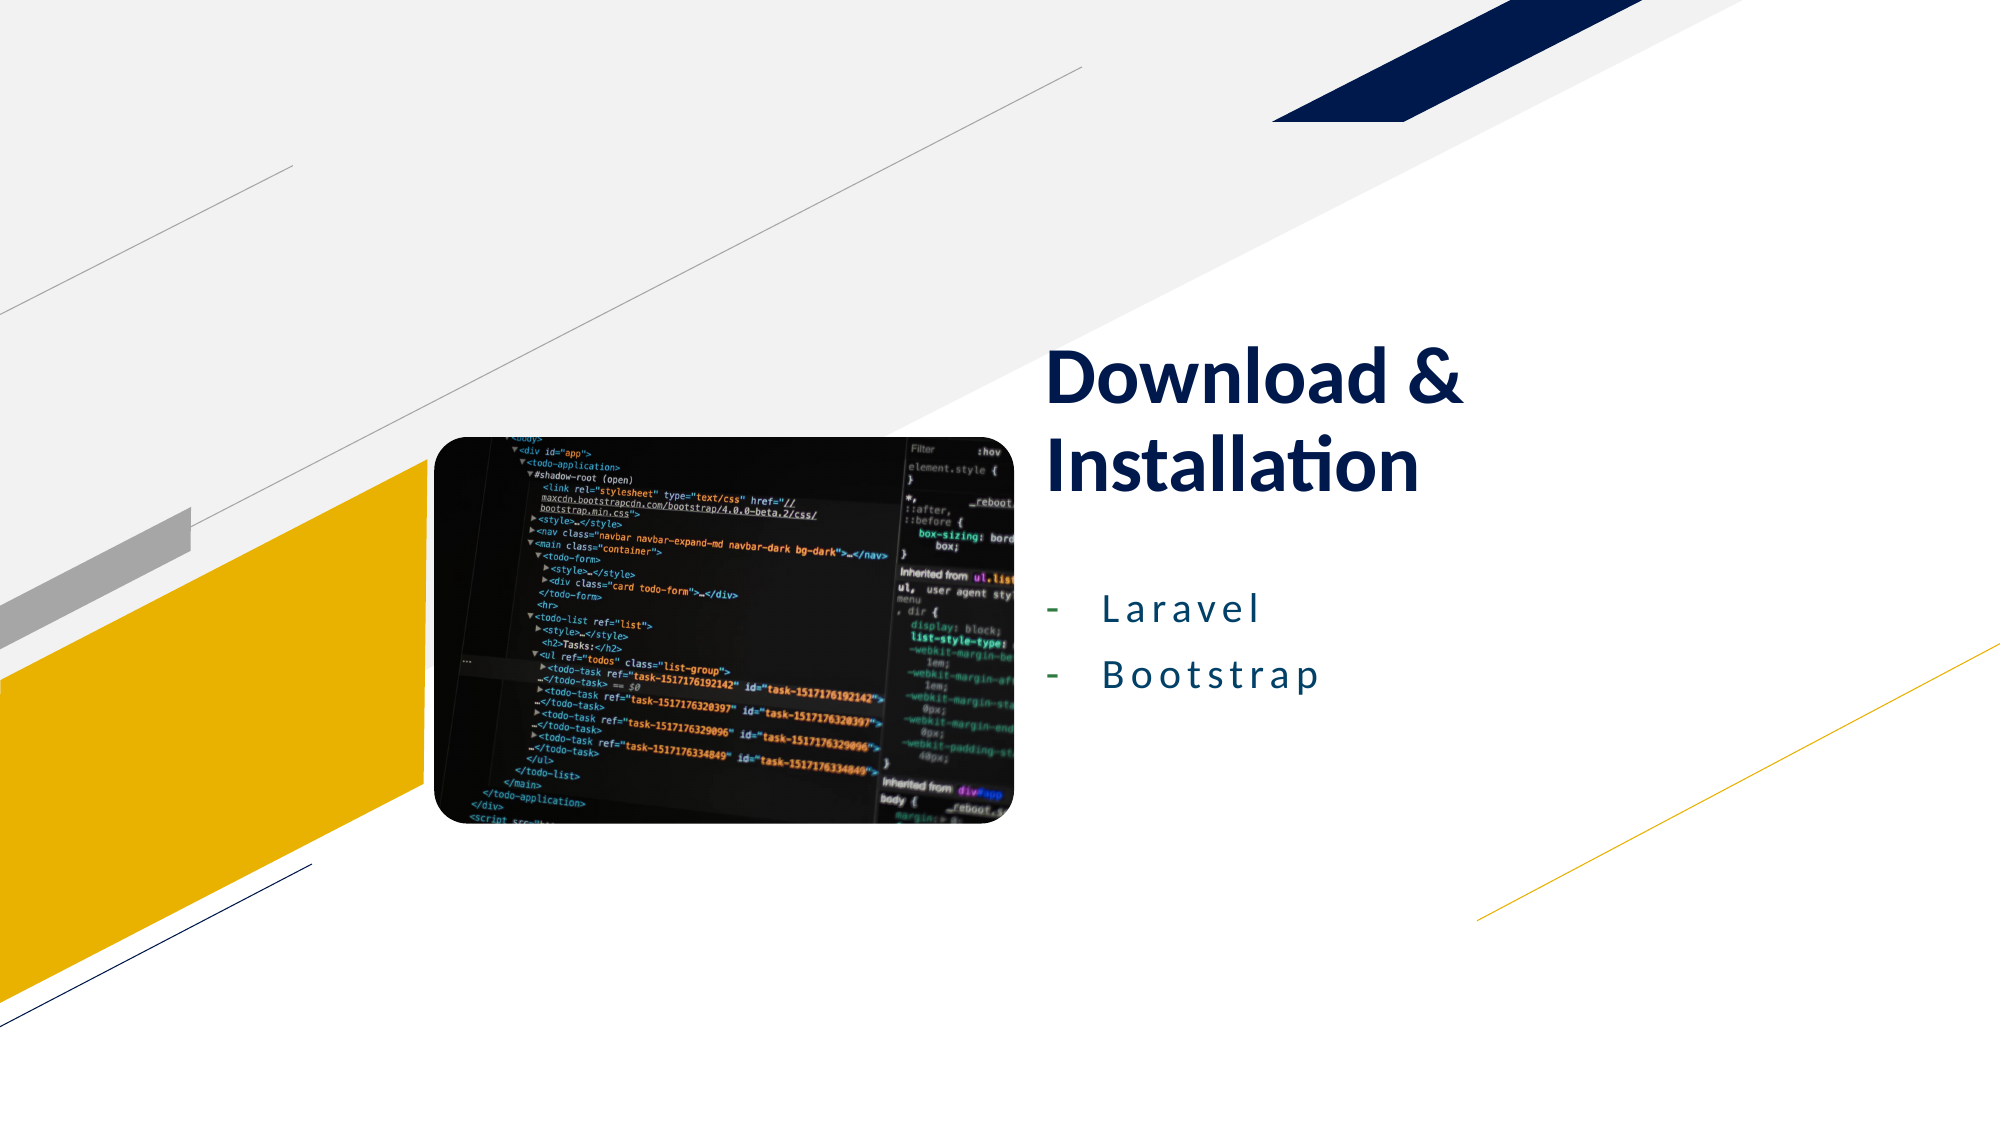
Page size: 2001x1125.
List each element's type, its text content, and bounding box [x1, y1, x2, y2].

title Download & Installation [1030, 326, 1837, 508]
picture [434, 436, 1015, 824]
list Laravel Bootstrap [1030, 508, 1837, 824]
